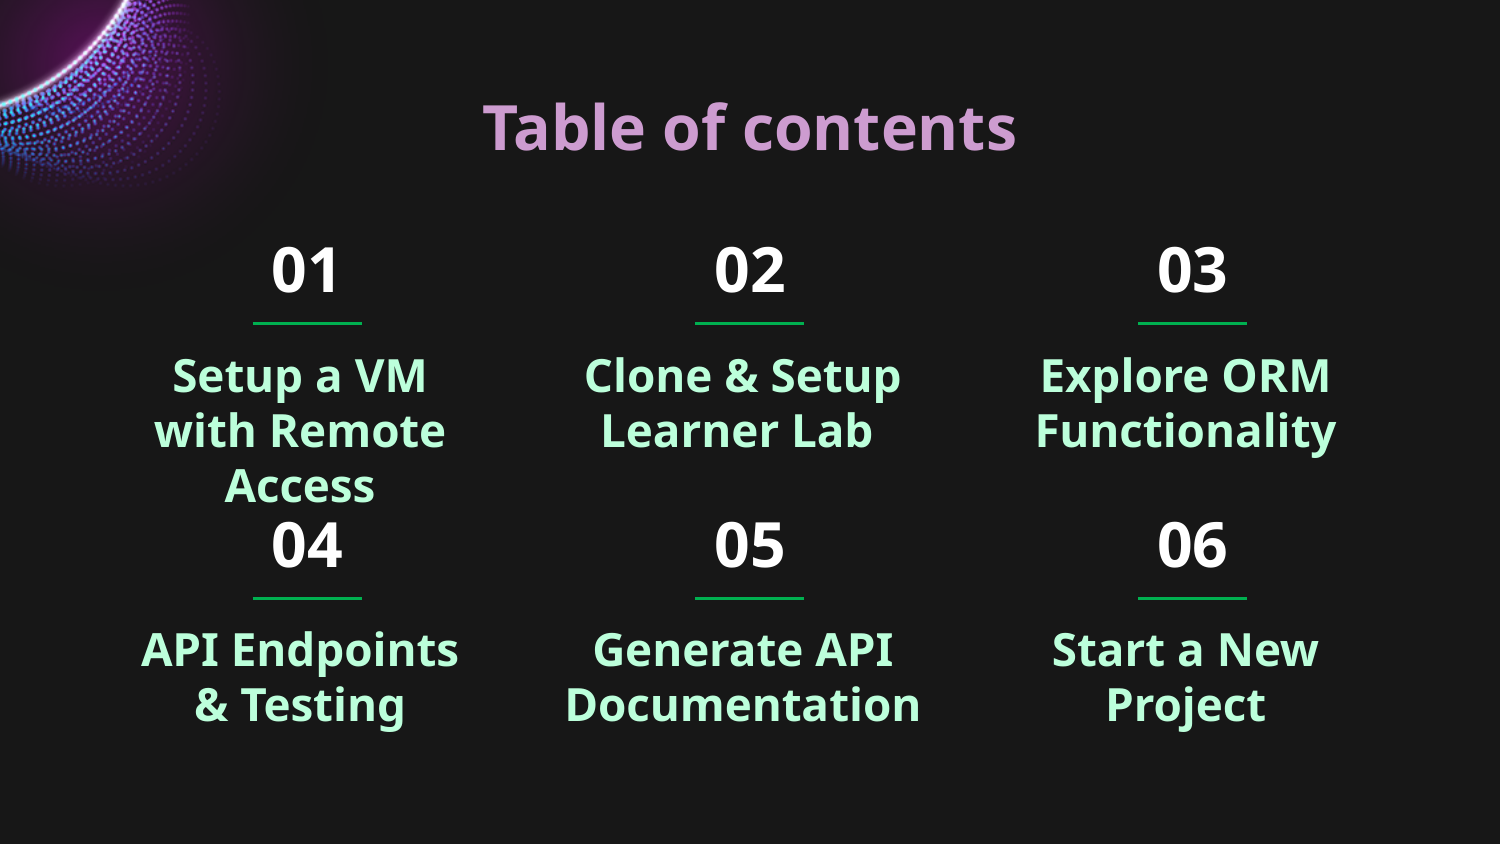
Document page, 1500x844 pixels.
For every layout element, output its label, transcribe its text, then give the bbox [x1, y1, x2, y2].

text_box Explore ORM Functionality [989, 331, 1382, 465]
picture [0, 0, 409, 367]
title 01 [246, 216, 368, 321]
title 03 [1132, 216, 1254, 321]
text_box Start a New Project [989, 605, 1382, 739]
title Table of contents [118, 72, 1382, 167]
text_box Setup a VM with Remote Access [103, 331, 497, 465]
title 05 [689, 491, 811, 595]
text_box Clone & Setup Learner Lab [546, 331, 939, 465]
title 06 [1132, 491, 1254, 595]
title 04 [246, 491, 368, 595]
subtitle API Endpoints & Testing [103, 605, 497, 739]
text_box Generate API Documentation [546, 605, 939, 739]
title 02 [689, 216, 811, 321]
